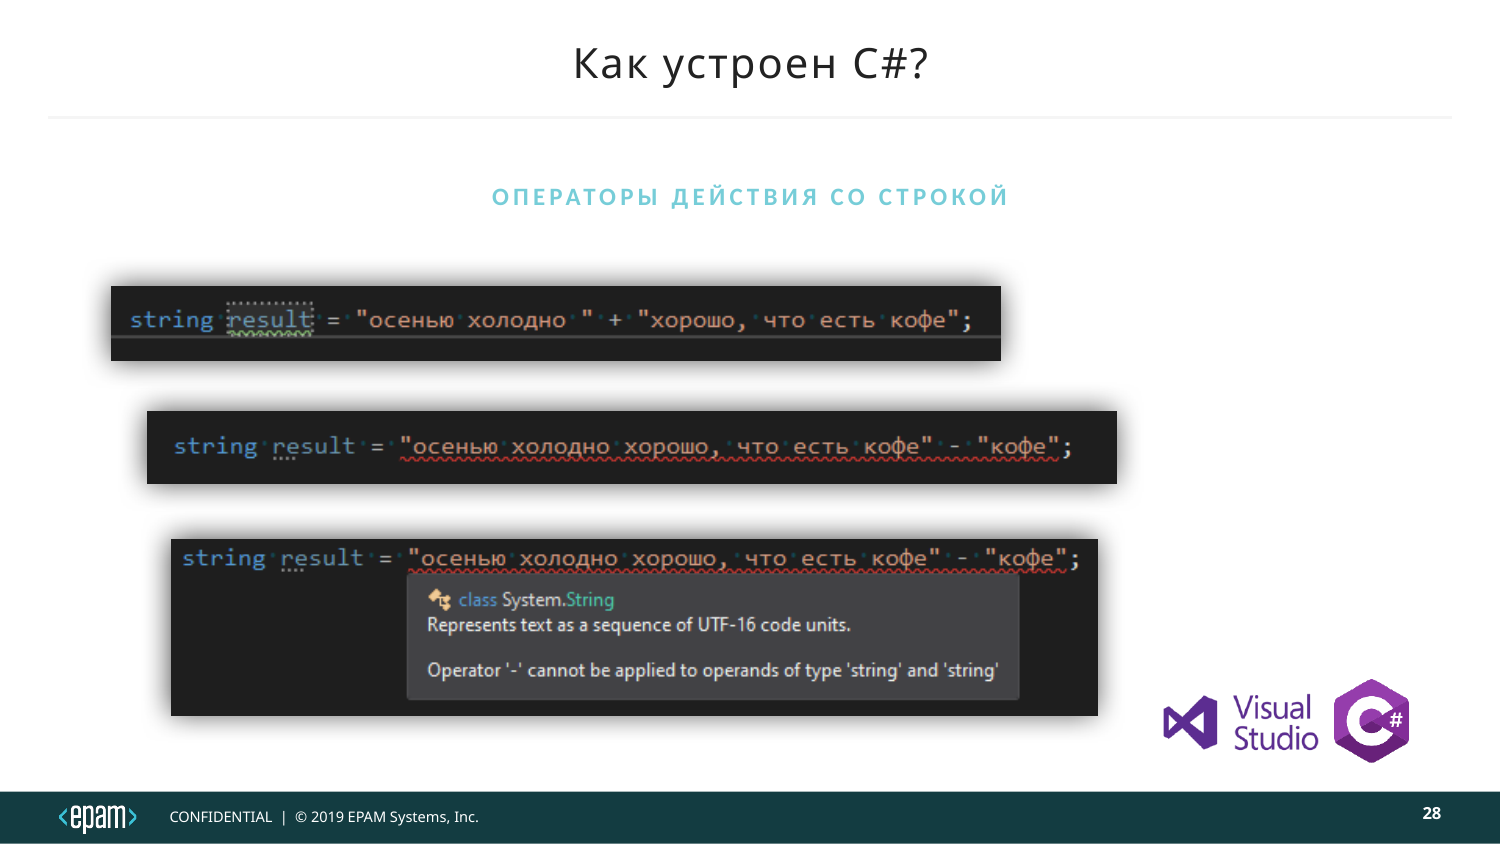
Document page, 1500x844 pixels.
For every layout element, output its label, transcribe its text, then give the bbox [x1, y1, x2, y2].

picture [111, 286, 1001, 361]
picture [1140, 672, 1341, 772]
list Операторы действия со строкой [58, 177, 1442, 234]
picture [170, 539, 1098, 716]
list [1301, 650, 1442, 791]
title Как устроен C#? [59, 37, 1442, 87]
slide_number 28 [1216, 791, 1442, 844]
picture [147, 411, 1117, 484]
